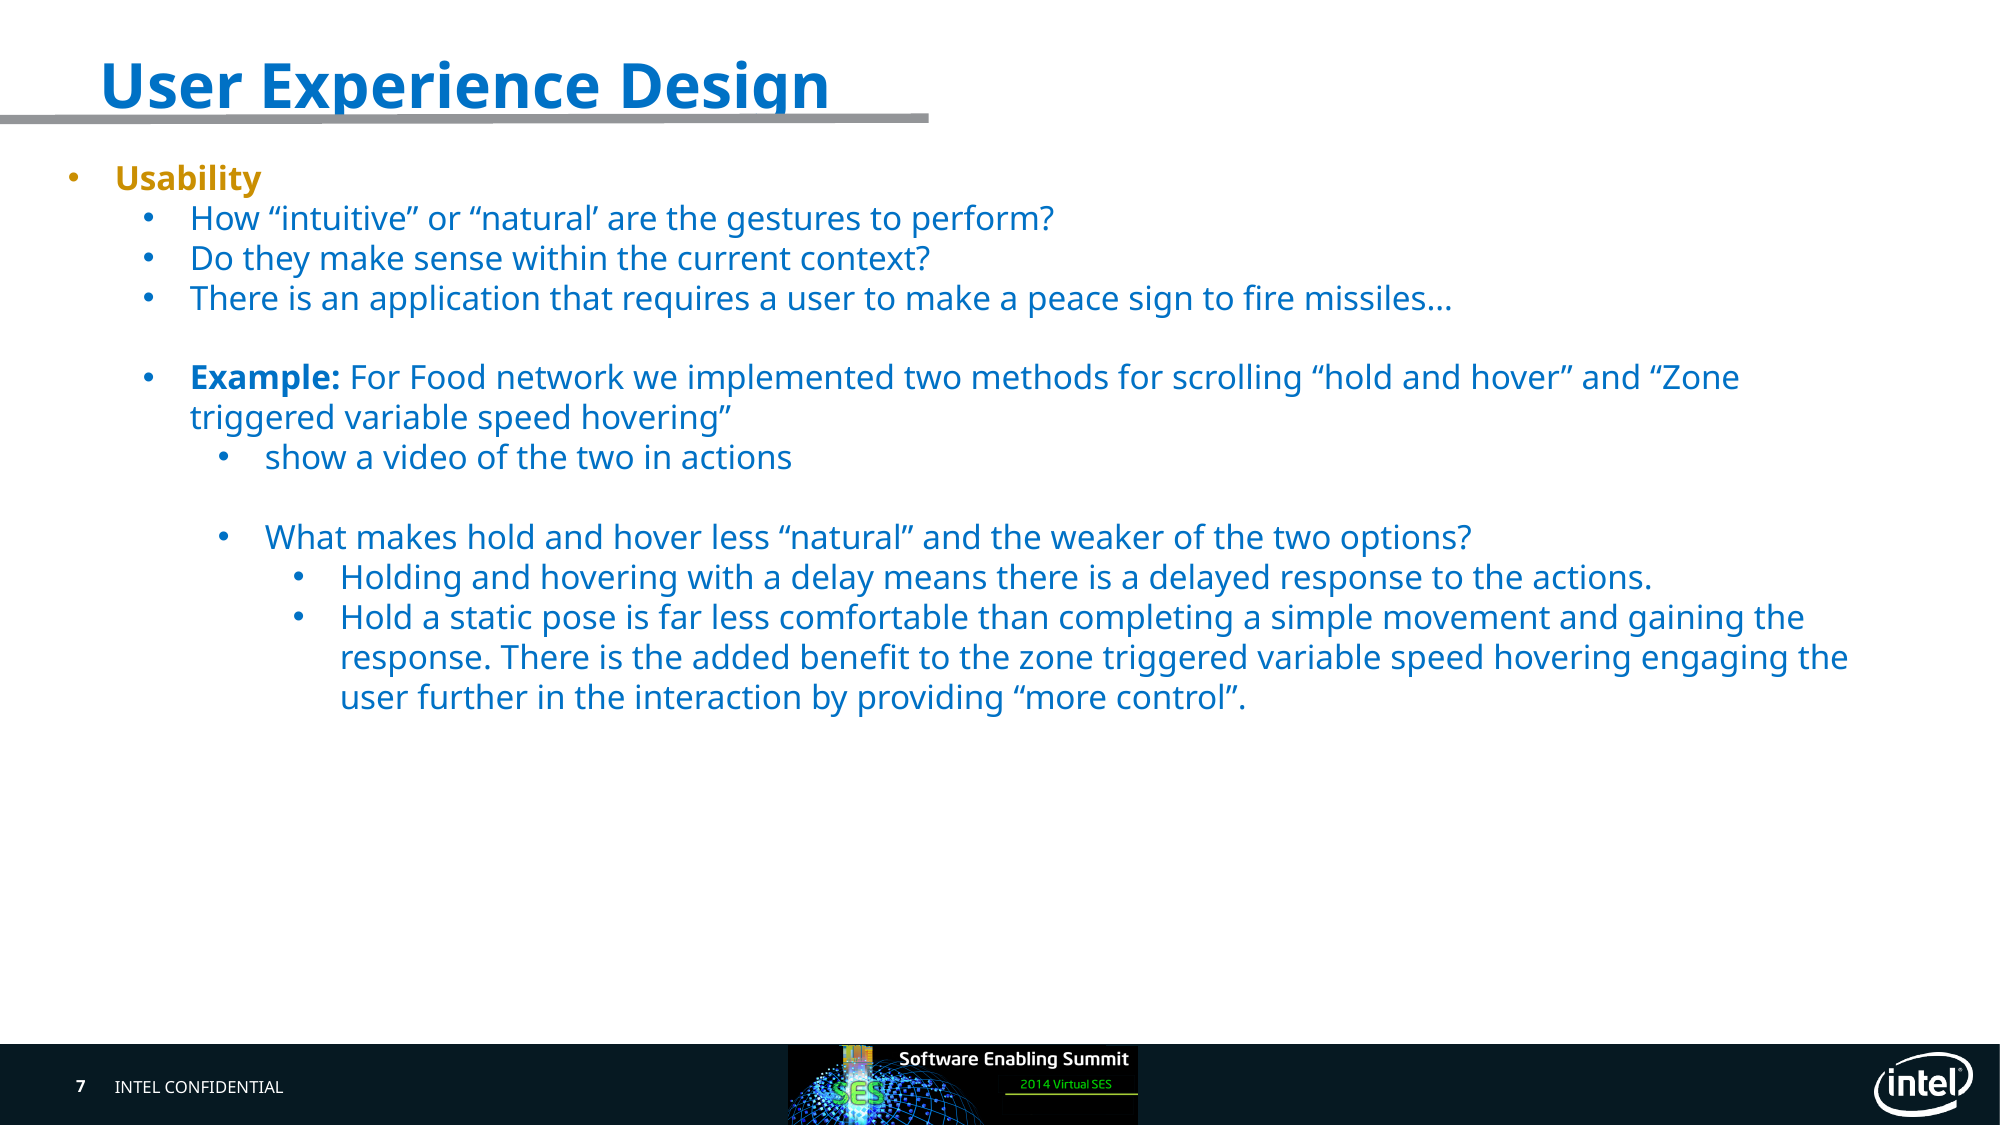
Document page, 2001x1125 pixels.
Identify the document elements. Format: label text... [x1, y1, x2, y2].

title User Experience Design [99, 67, 1900, 120]
picture [1874, 1052, 1973, 1117]
text_box Usability How “intuitive” or “natural’ are the gestures to perform? Do they make sense within the current context? There is an application that requires a user to make a peace sign to fire missiles… Example: For Food network we implemented two methods for scrolling “hold and hover” and “Zone triggered variable speed hovering” show a video of the two in actions What makes hold and hover less “natural” and the weaker of the two options? Holding and hovering with a delay means there is a delayed response to the actions. Hold a static pose is far less comfortable than completing a simple movement and gaining the response. There is the added benefit to the zone triggered variable speed hovering engaging the user further in the interaction by providing “more control”. [53, 127, 1900, 804]
slide_number 7 [0, 1069, 101, 1106]
picture [788, 1045, 1138, 1125]
